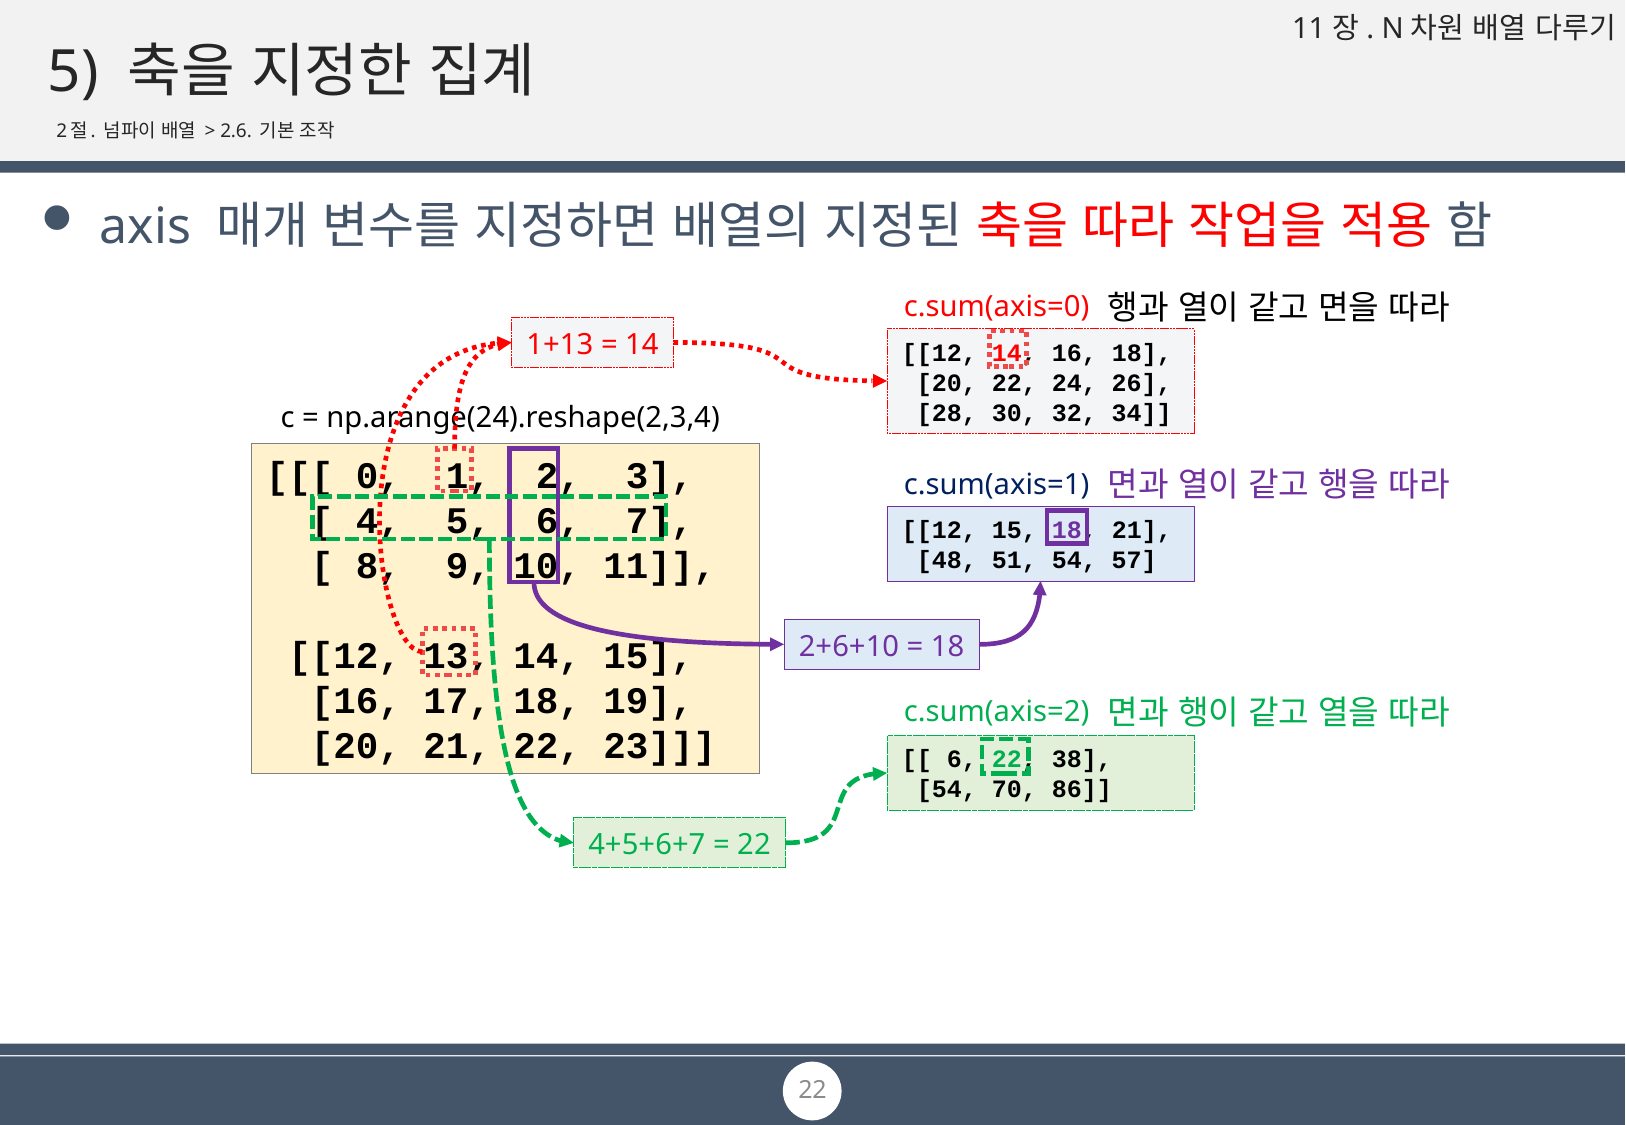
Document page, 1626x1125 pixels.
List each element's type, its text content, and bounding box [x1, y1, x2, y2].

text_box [422, 342, 506, 652]
slide_number 22 [629, 1061, 996, 1121]
text_box [[[ 0, 1, 2, 3], [ 4, 5, 6, 7], [ 8, 9, 10, 11]], [[12, 13, 14, 15], [16, 17, 18, 19], [20, 21, 22, 23]]] [251, 443, 760, 774]
text_box [981, 738, 1029, 774]
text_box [987, 582, 1041, 645]
text_box c = np.arange(24).reshape(2,3,4) [506, 391, 736, 442]
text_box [374, 653, 680, 729]
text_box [623, 492, 687, 735]
text_box [1046, 509, 1088, 545]
text_box c.sum(axis=2) [889, 685, 1093, 735]
text_box 4+5+6+7 = 22 [573, 817, 786, 868]
text_box c = np.arange(24).reshape(2,3,4) [265, 391, 422, 442]
text_box c.sum(axis=0) [889, 280, 1093, 328]
text_box 2+6+10 = 18 [784, 619, 980, 670]
text_box 면과 행이 같고 열을 따라 [1093, 684, 1465, 739]
text_box [988, 330, 1028, 367]
list 2절. 넘파이 배열 > 2.6. 기본 조작 [44, 113, 1592, 149]
list axis 매개 변수를 지정하면 배열의 지정된 축을 따라 작업을 적용 함 [26, 173, 1592, 1032]
text_box 면과 열이 같고 행을 따라 [1093, 456, 1465, 511]
text_box [[ 6, 22, 38], [54, 70, 86]] [887, 735, 1195, 811]
title 5) 축을 지정한 집계 [32, 30, 1592, 114]
text_box [506, 496, 623, 540]
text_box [795, 773, 887, 844]
text_box c.sum(axis=1) [889, 458, 1093, 506]
text_box [[12, 15, 18, 21], [48, 51, 54, 57] [887, 506, 1195, 582]
text_box [[12, 14, 16, 18], [20, 22, 24, 26], [28, 30, 32, 34]] [887, 328, 1195, 434]
text_box [509, 448, 559, 496]
text_box 행과 열이 같고 면을 따라 [1093, 278, 1465, 334]
text_box 1+13 = 14 [511, 317, 674, 368]
text_box [509, 539, 559, 583]
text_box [679, 342, 887, 382]
text_box [312, 496, 422, 540]
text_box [506, 370, 533, 422]
